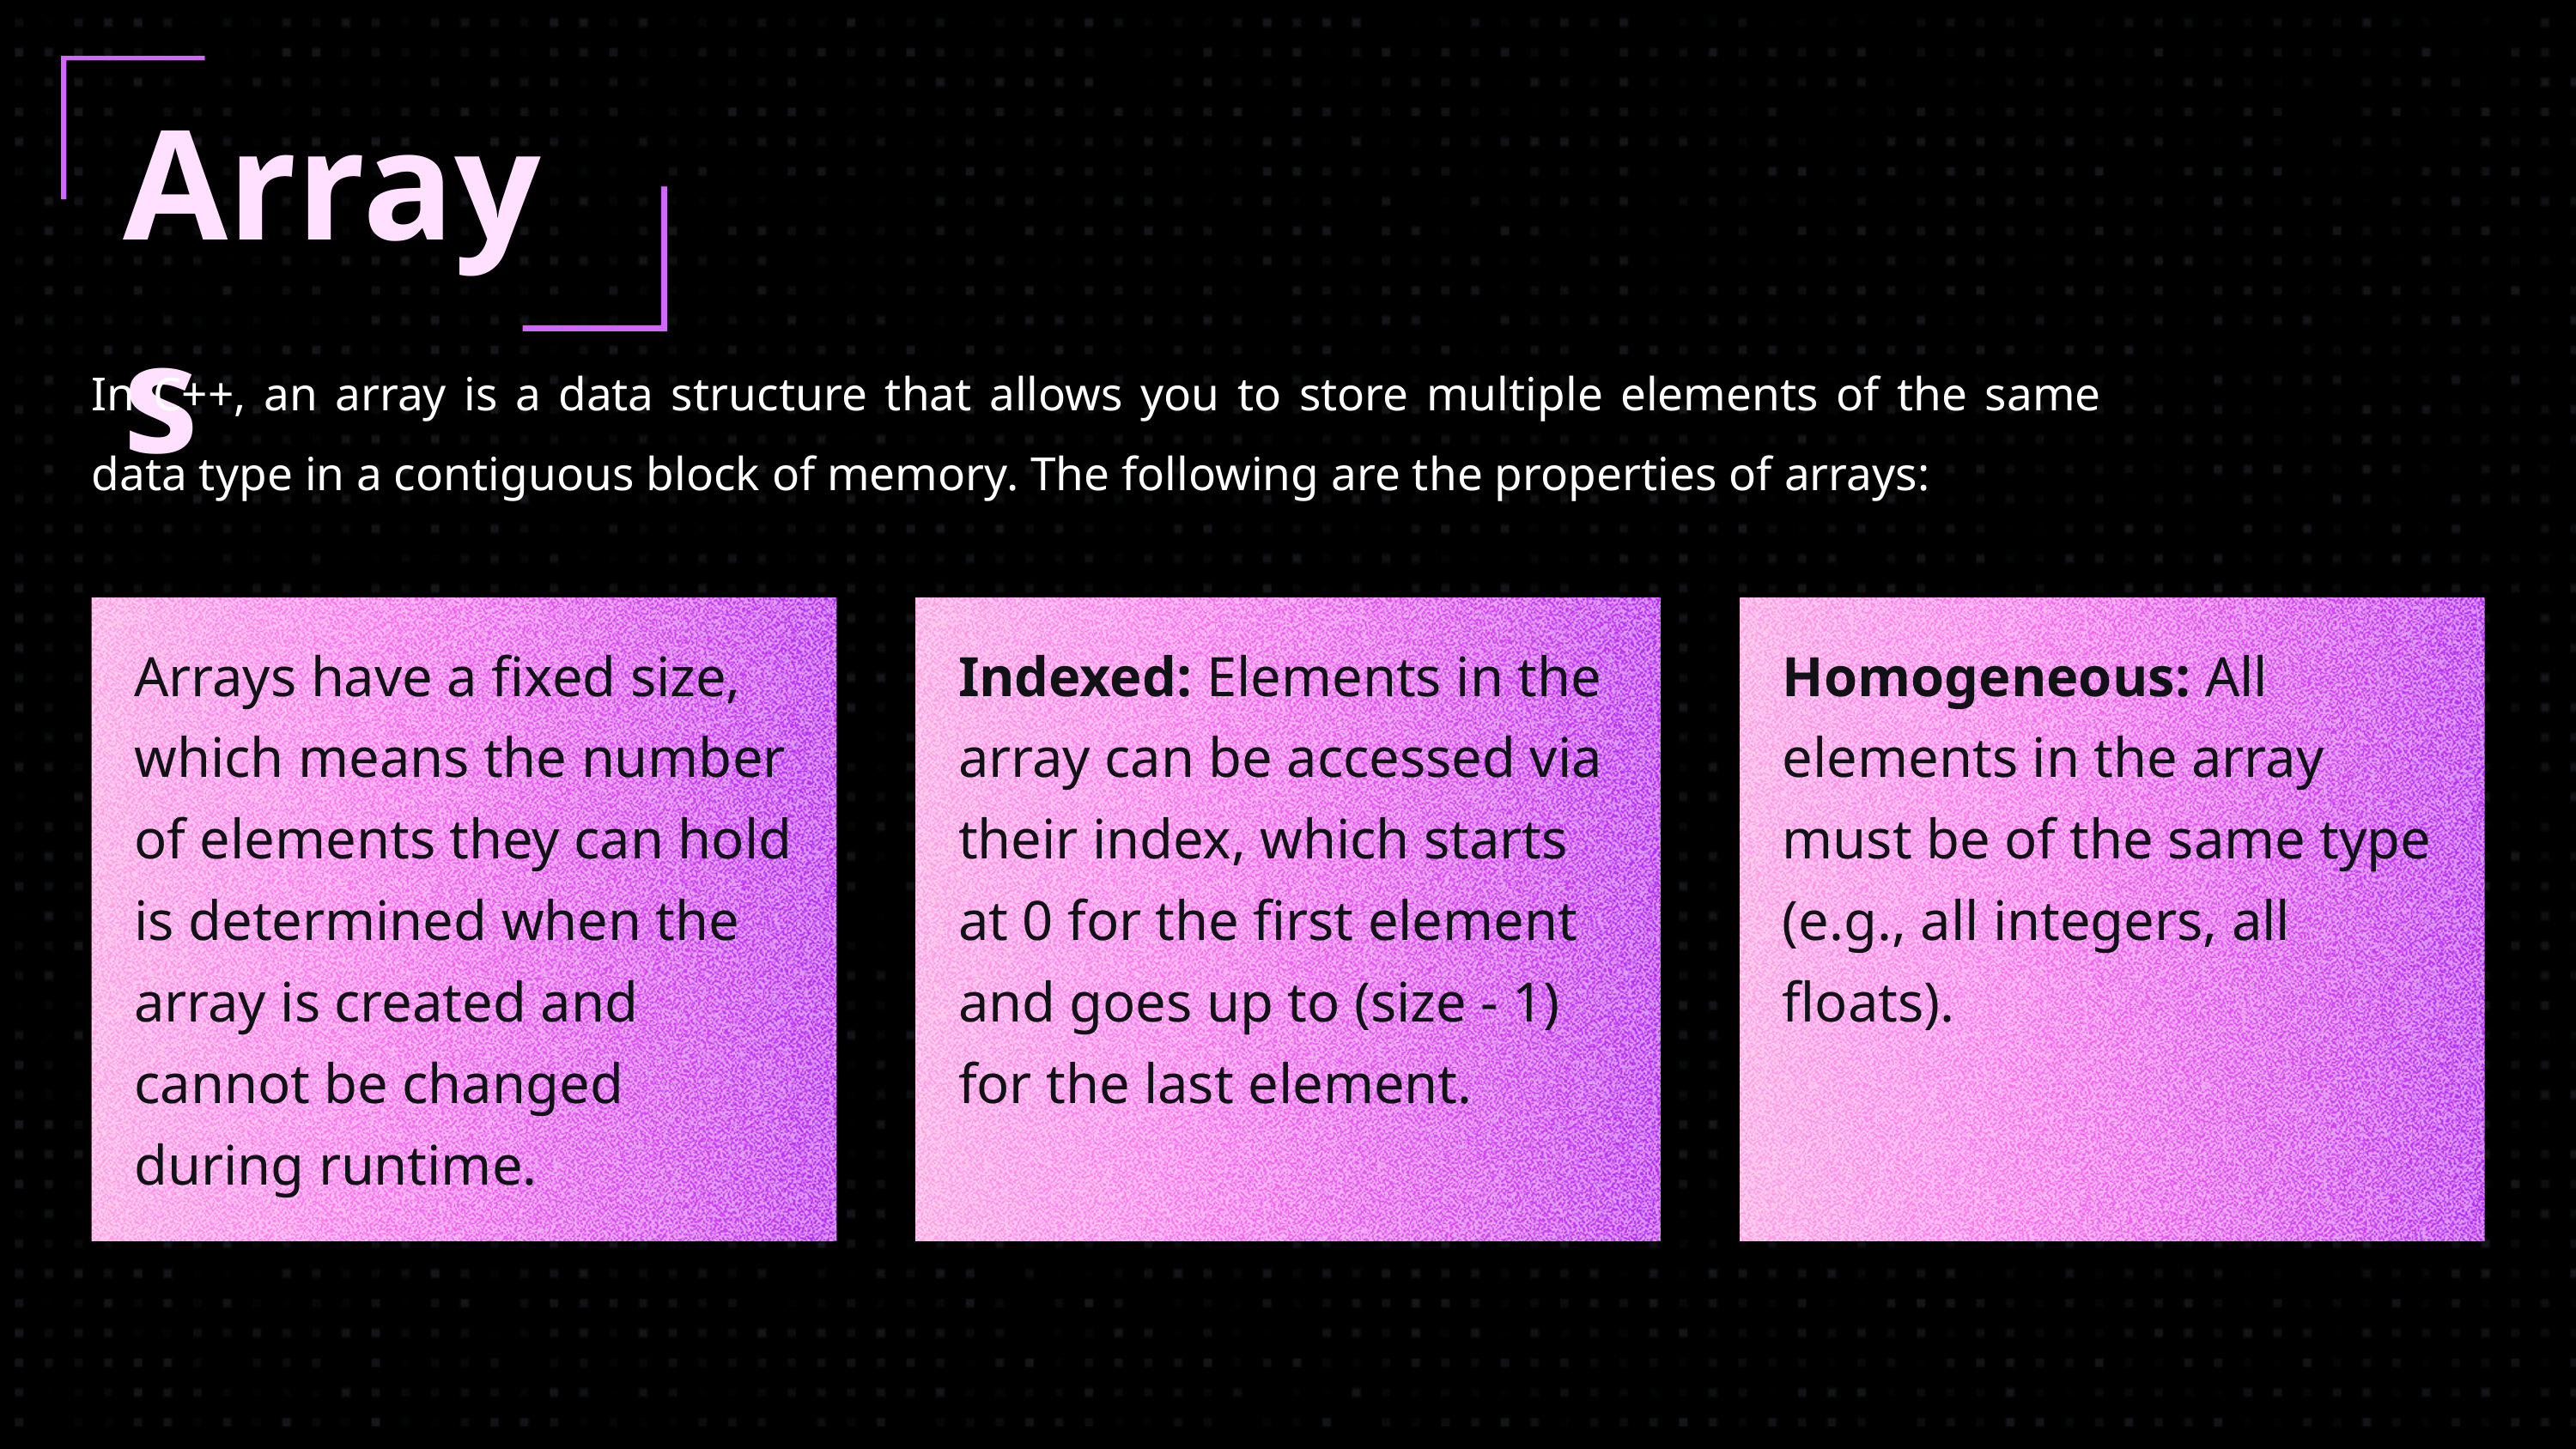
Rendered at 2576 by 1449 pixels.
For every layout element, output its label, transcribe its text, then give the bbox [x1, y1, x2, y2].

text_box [91, 597, 837, 1241]
text_box [0, 0, 2576, 1449]
text_box [61, 56, 667, 332]
text_box Arrays [123, 57, 605, 339]
text_box In C++, an array is a data structure that allows you to store multiple elements of the same data type in a contiguous block of memory. The following are the properties of arrays: [91, 339, 2103, 580]
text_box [1739, 597, 2485, 1241]
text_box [914, 597, 1662, 1241]
